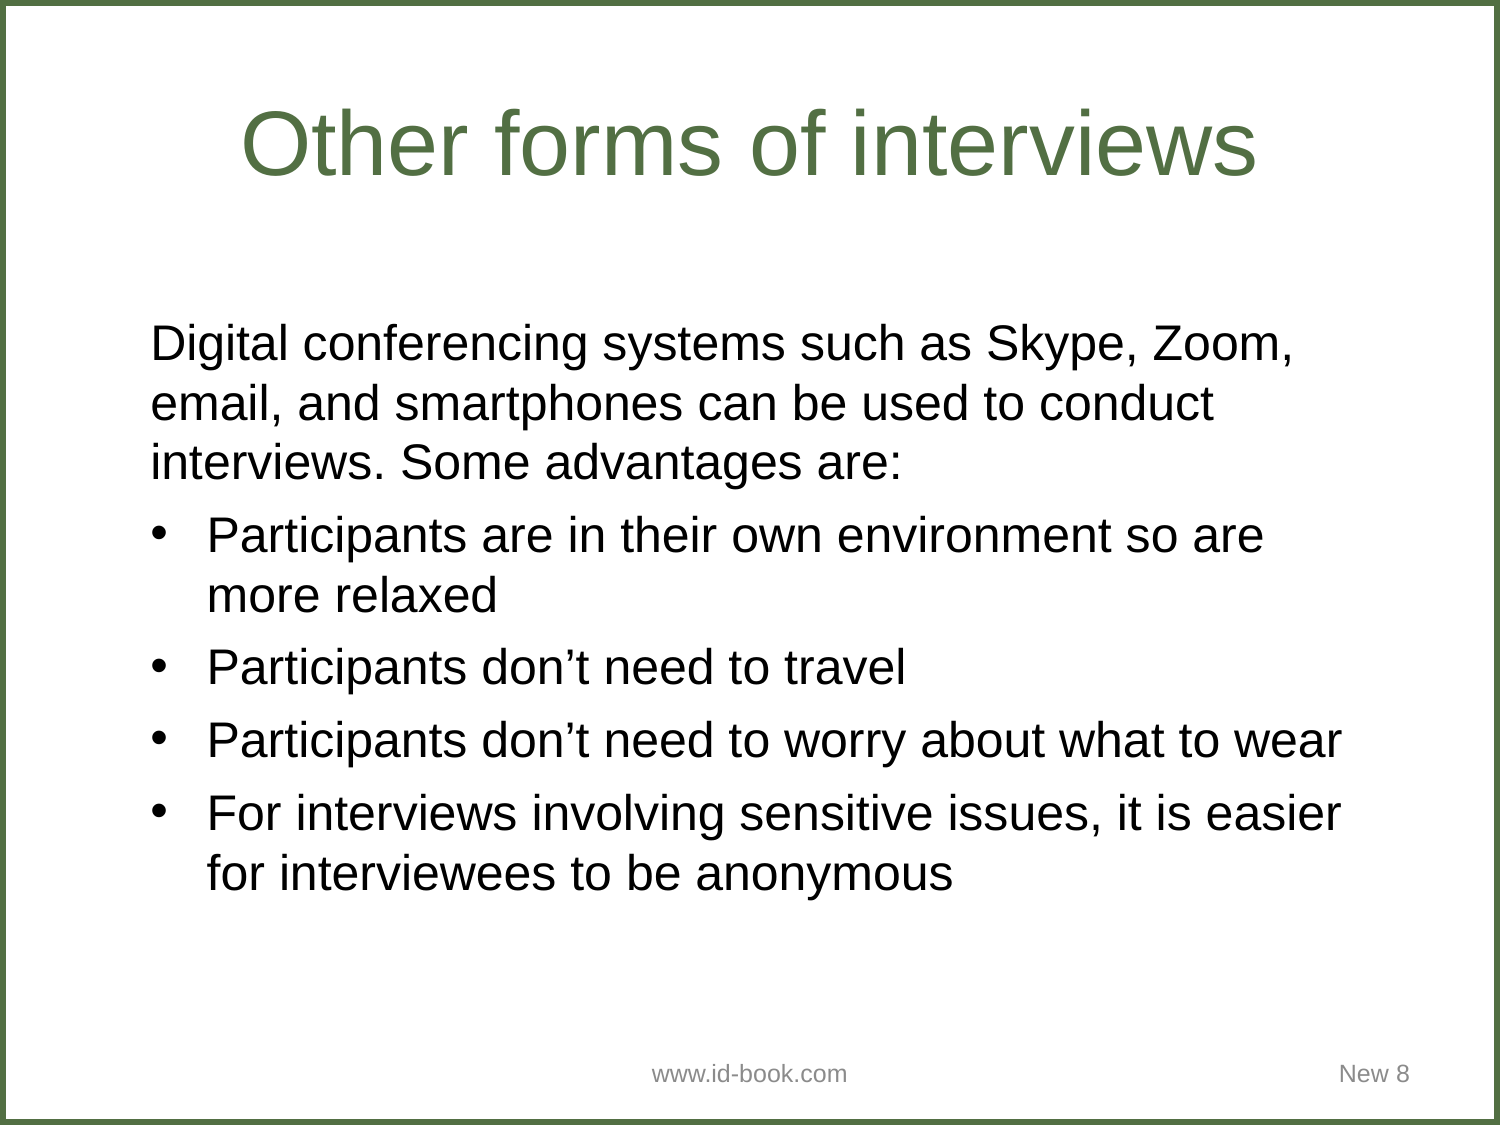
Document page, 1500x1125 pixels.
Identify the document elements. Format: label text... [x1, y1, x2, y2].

slide_number New 8 [1074, 1042, 1425, 1103]
footer www.id-book.com [512, 1042, 988, 1103]
text_box Digital conferencing systems such as Skype, Zoom, email, and smartphones can be used to conduct interviews. Some advantages are: Participants are in their own environment so are more relaxed Participants don’t need to travel Participants don’t need to worry about what to wear For interviews involving sensitive issues, it is easier for interviewees to be anonymous [135, 302, 1376, 908]
title Other forms of interviews [75, 45, 1425, 233]
